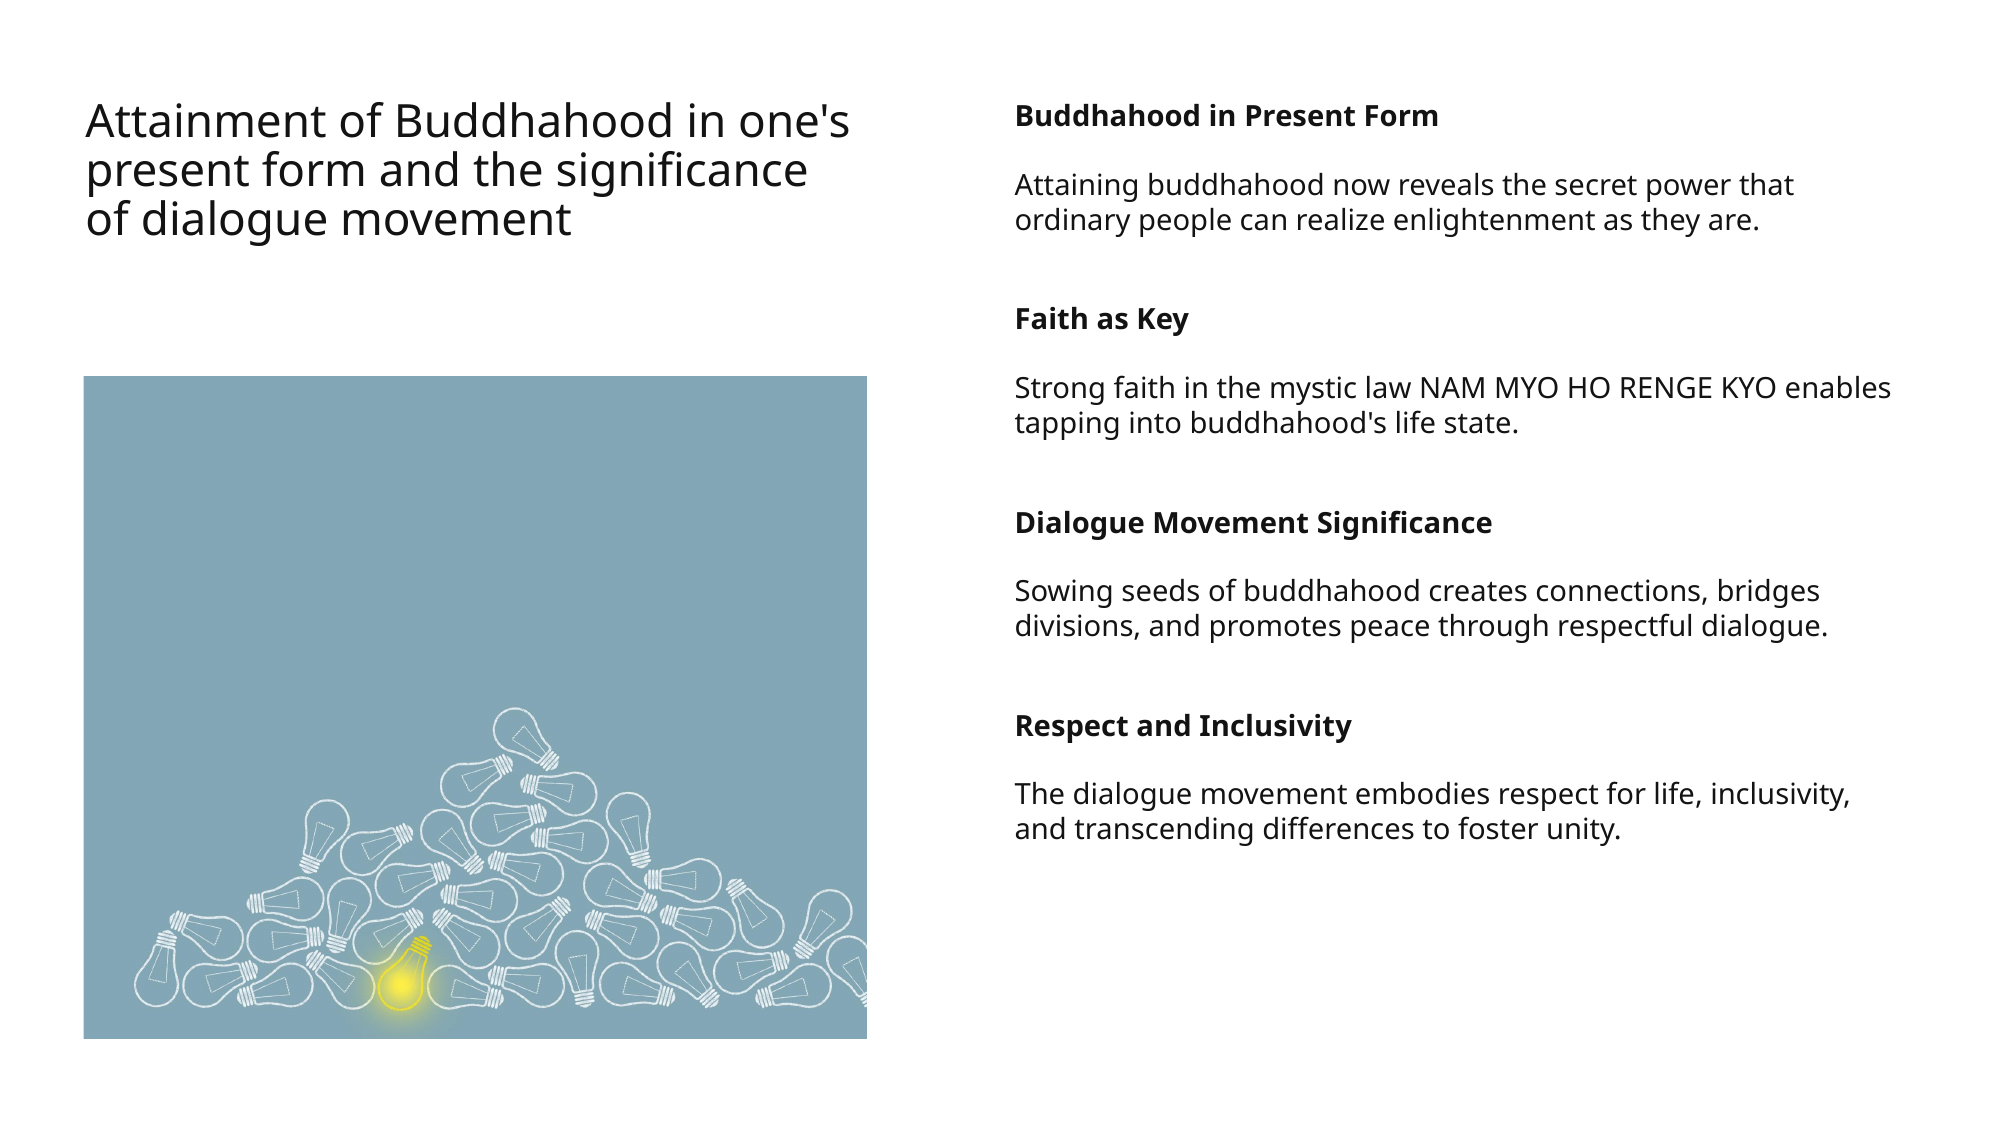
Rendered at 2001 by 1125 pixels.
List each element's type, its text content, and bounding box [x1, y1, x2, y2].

text_box Buddhahood in Present Form Attaining buddhahood now reveals the secret power that ordinary people can realize enlightenment as they are. Faith as Key Strong faith in the mystic law NAM MYO HO RENGE KYO enables tapping into buddhahood's life state. Dialogue Movement Significance Sowing seeds of buddhahood creates connections, bridges divisions, and promotes peace through respectful dialogue. Respect and Inclusivity The dialogue movement embodies respect for life, inclusivity, and transcending differences to foster unity. [999, 90, 1917, 1039]
picture [83, 376, 867, 1039]
title Attainment of Buddhahood in one's present form and the significance of dialogue movement [70, 90, 867, 329]
